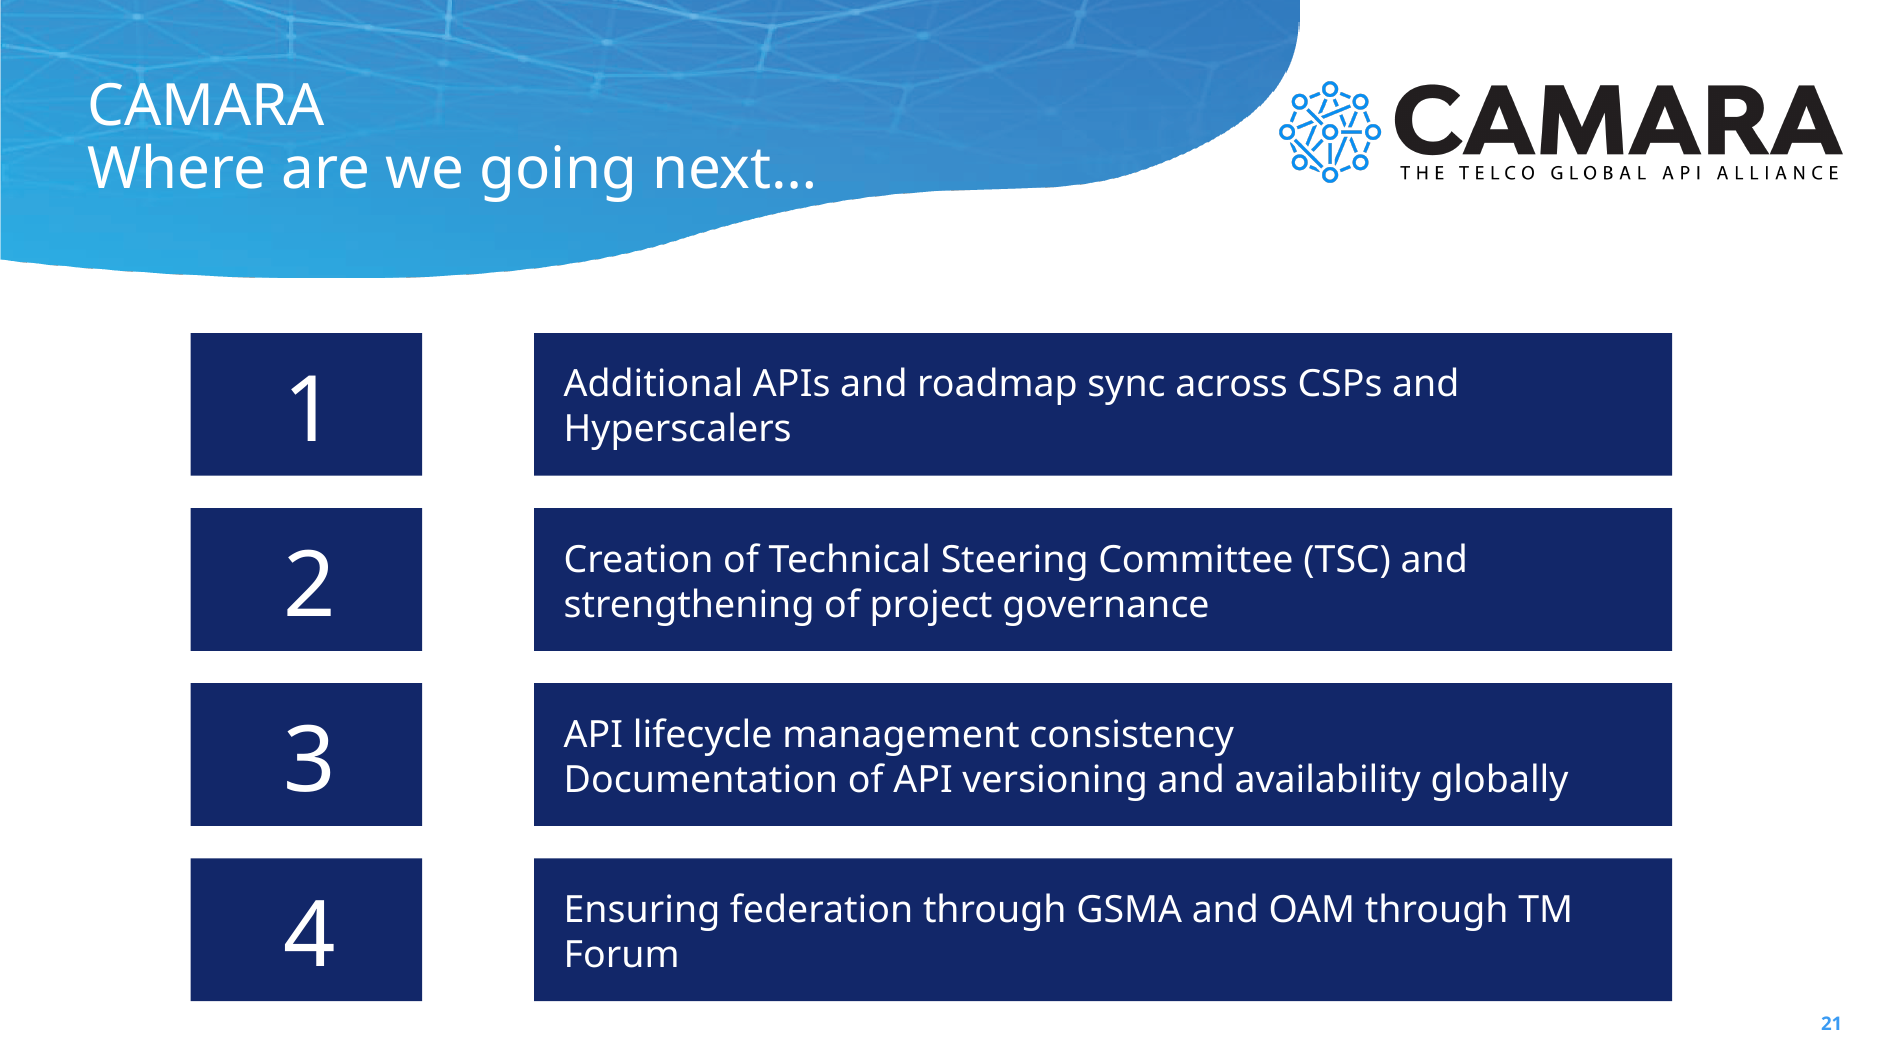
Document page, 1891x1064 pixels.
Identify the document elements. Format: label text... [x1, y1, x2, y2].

text_box 4 [188, 856, 424, 1003]
picture [0, 0, 1300, 278]
text_box 2 [188, 506, 424, 653]
text_box 1 [188, 331, 424, 478]
title CAMARA Where are we going next… [72, 67, 1869, 197]
text_box Additional APIs and roadmap sync across CSPs and Hyperscalers [532, 331, 1674, 478]
text_box Ensuring federation through GSMA and OAM through TM Forum [532, 856, 1674, 1003]
text_box 3 [188, 681, 424, 828]
text_box Creation of Technical Steering Committee (TSC) and strengthening of project governance [532, 506, 1674, 653]
text_box API lifecycle management consistency Documentation of API versioning and availability globally [532, 681, 1674, 828]
